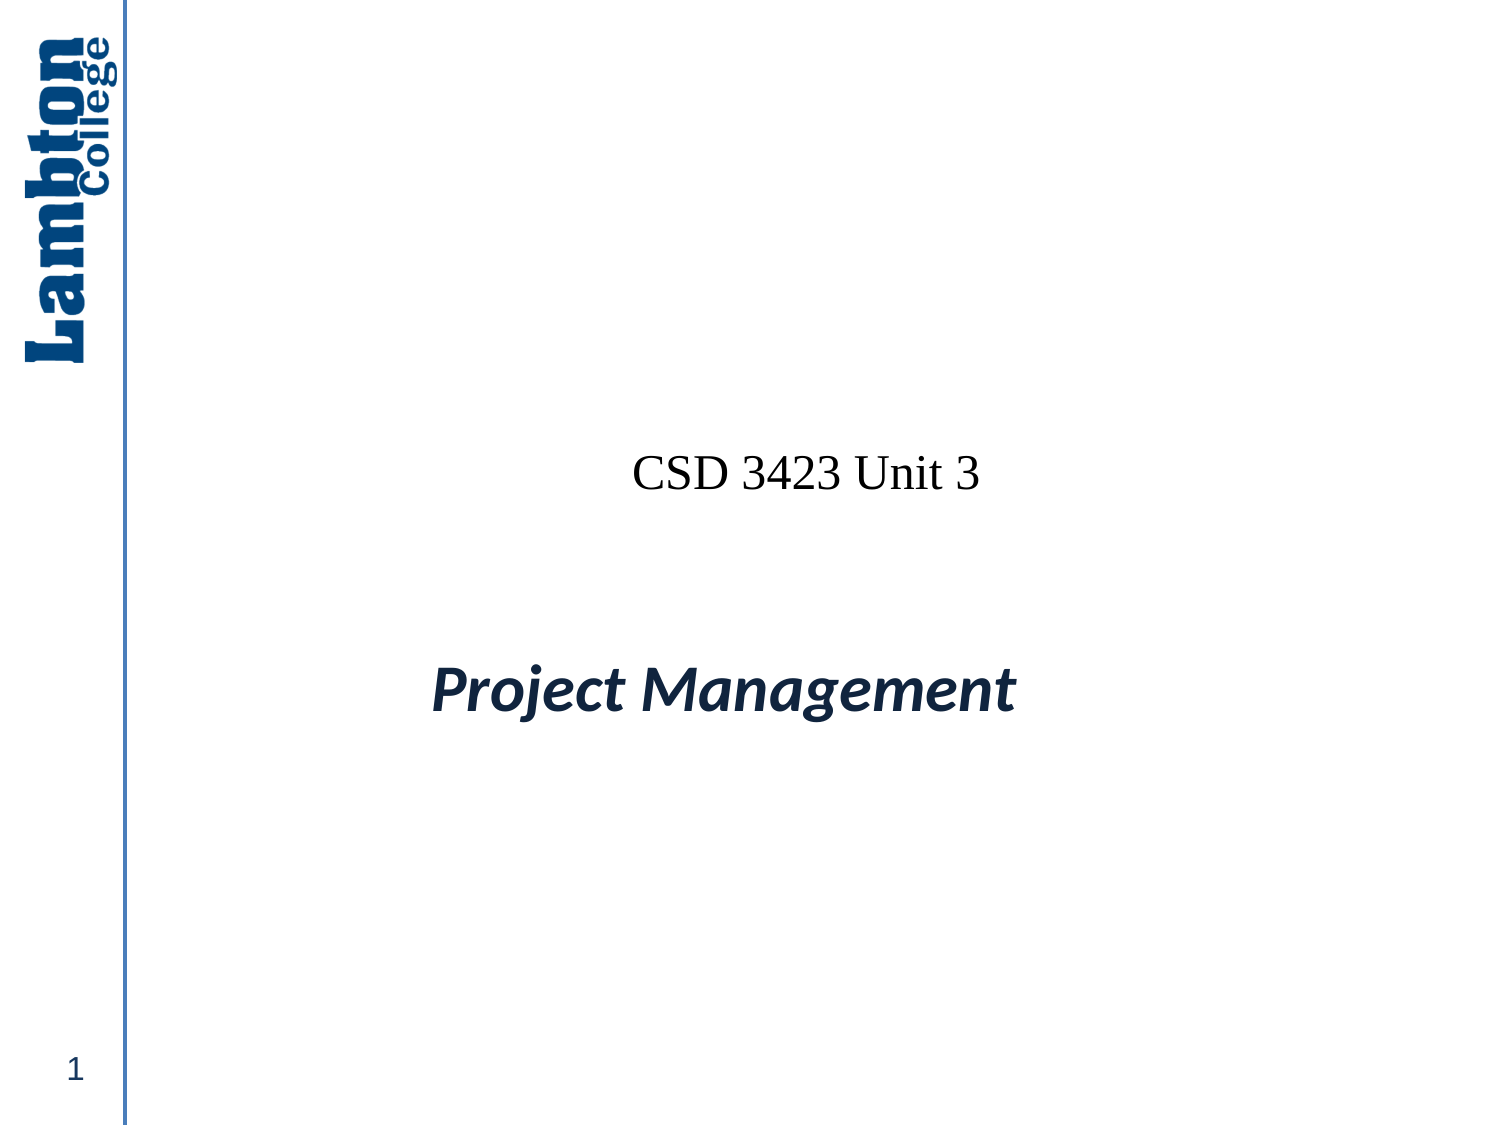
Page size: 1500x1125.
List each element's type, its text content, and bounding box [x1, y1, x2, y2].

title CSD 3423 Unit 3 [225, 349, 1388, 591]
subtitle Project Management [337, 637, 1275, 925]
picture [25, 38, 116, 362]
slide_number 1 [24, 1037, 100, 1098]
